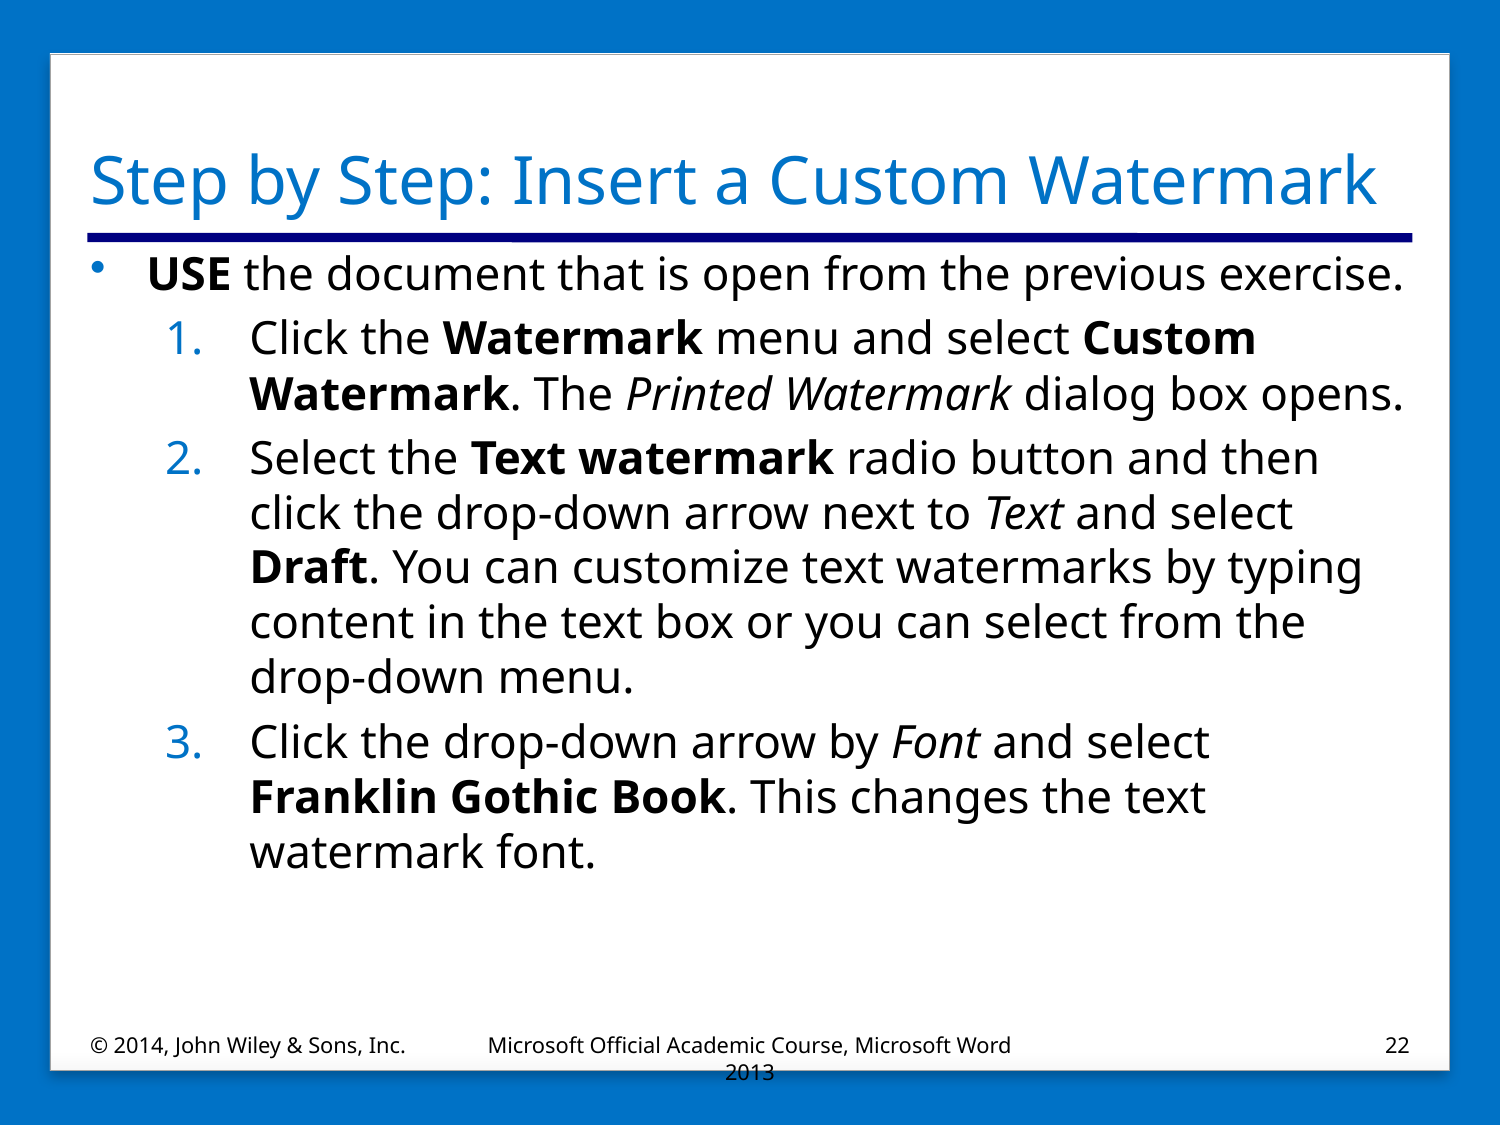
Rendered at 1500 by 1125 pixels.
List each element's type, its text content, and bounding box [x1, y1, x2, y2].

title Step by Step: Insert a Custom Watermark [74, 74, 1426, 226]
slide_number 22 [1074, 1024, 1426, 1103]
list USE the document that is open from the previous exercise. Click the Watermark menu and select Custom Watermark. The Printed Watermark dialog box opens. Select the Text watermark radio button and then click the drop-down arrow next to Text and select Draft. You can customize text watermarks by typing content in the text box or you can select from the drop-down menu. Click the drop-down arrow by Font and select Franklin Gothic Book. This changes the text watermark font. [75, 237, 1425, 1063]
slide_number © 2014, John Wiley & Sons, Inc. [74, 1024, 426, 1103]
footer Microsoft Official Academic Course, Microsoft Word 2013 [449, 1024, 1051, 1103]
